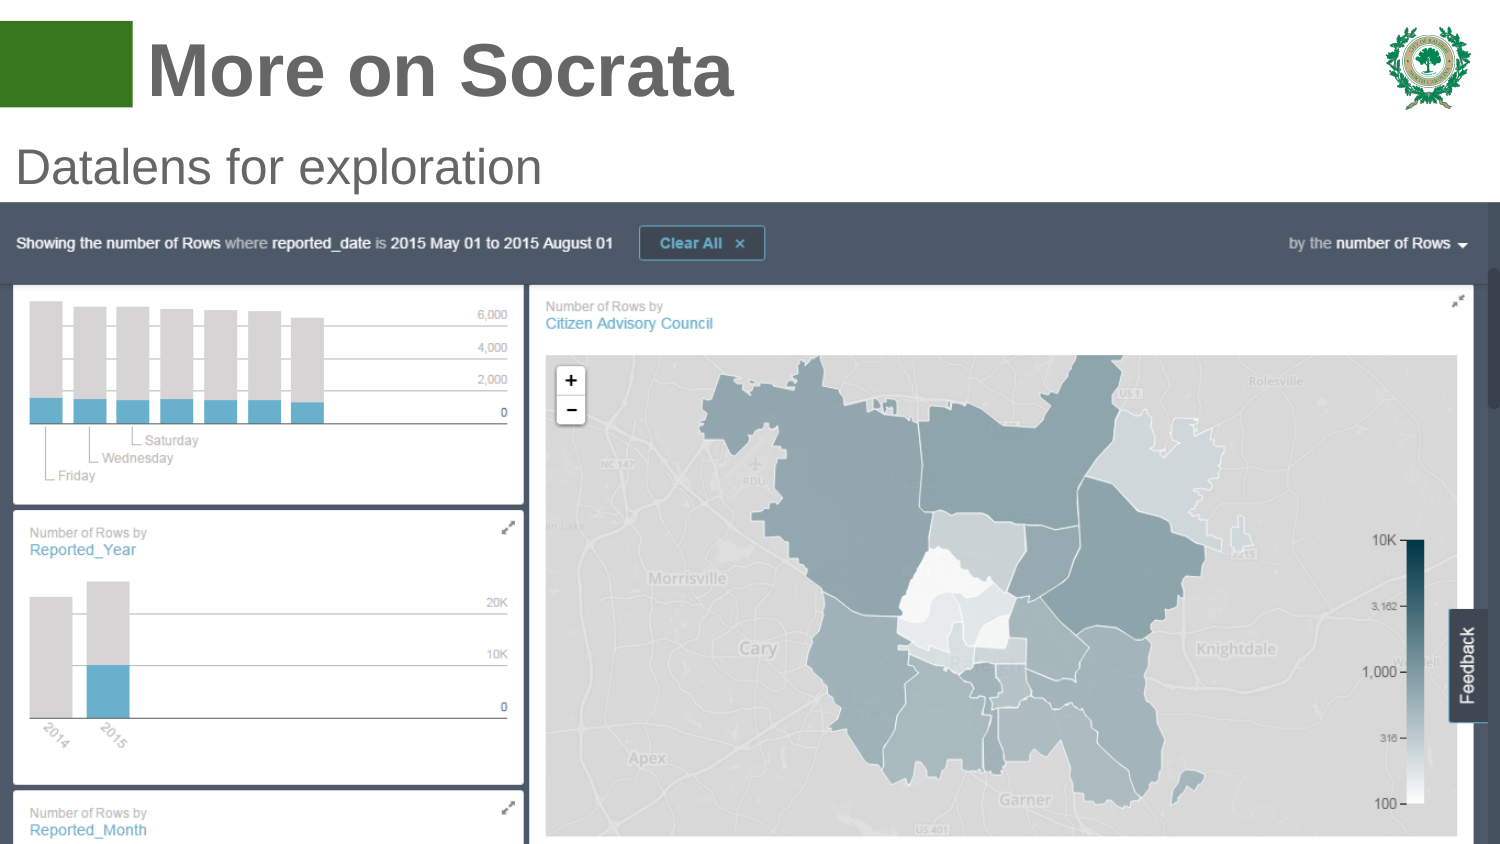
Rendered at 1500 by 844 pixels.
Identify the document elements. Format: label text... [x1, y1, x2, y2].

picture [1380, 20, 1476, 116]
picture [0, 202, 1500, 844]
title Datalens for exploration [0, 119, 1235, 201]
title More on Socrata [132, 6, 1367, 123]
